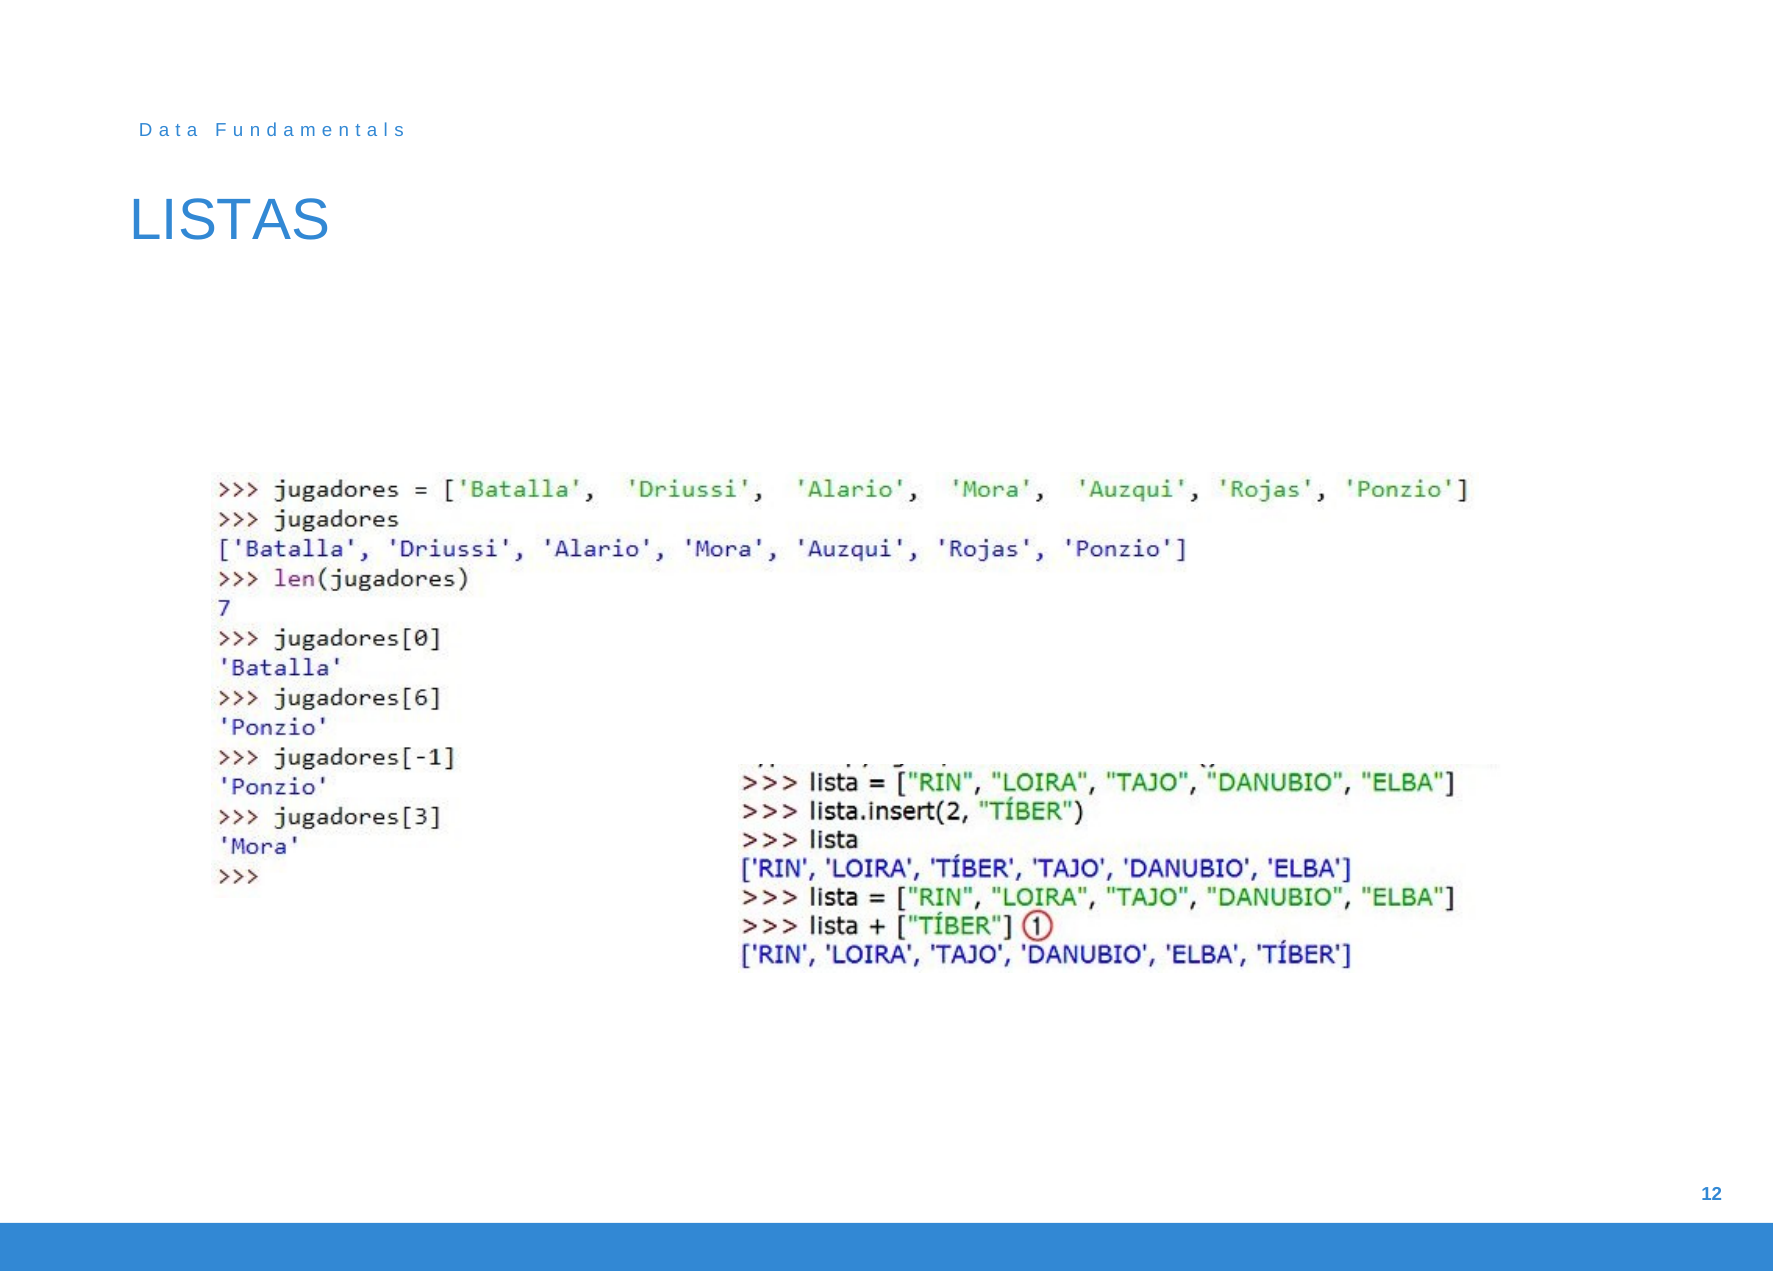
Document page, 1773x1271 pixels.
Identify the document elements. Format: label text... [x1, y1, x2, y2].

picture [211, 472, 1536, 973]
text_box LISTAS [127, 178, 335, 251]
list Data Fundamentals [123, 109, 787, 156]
